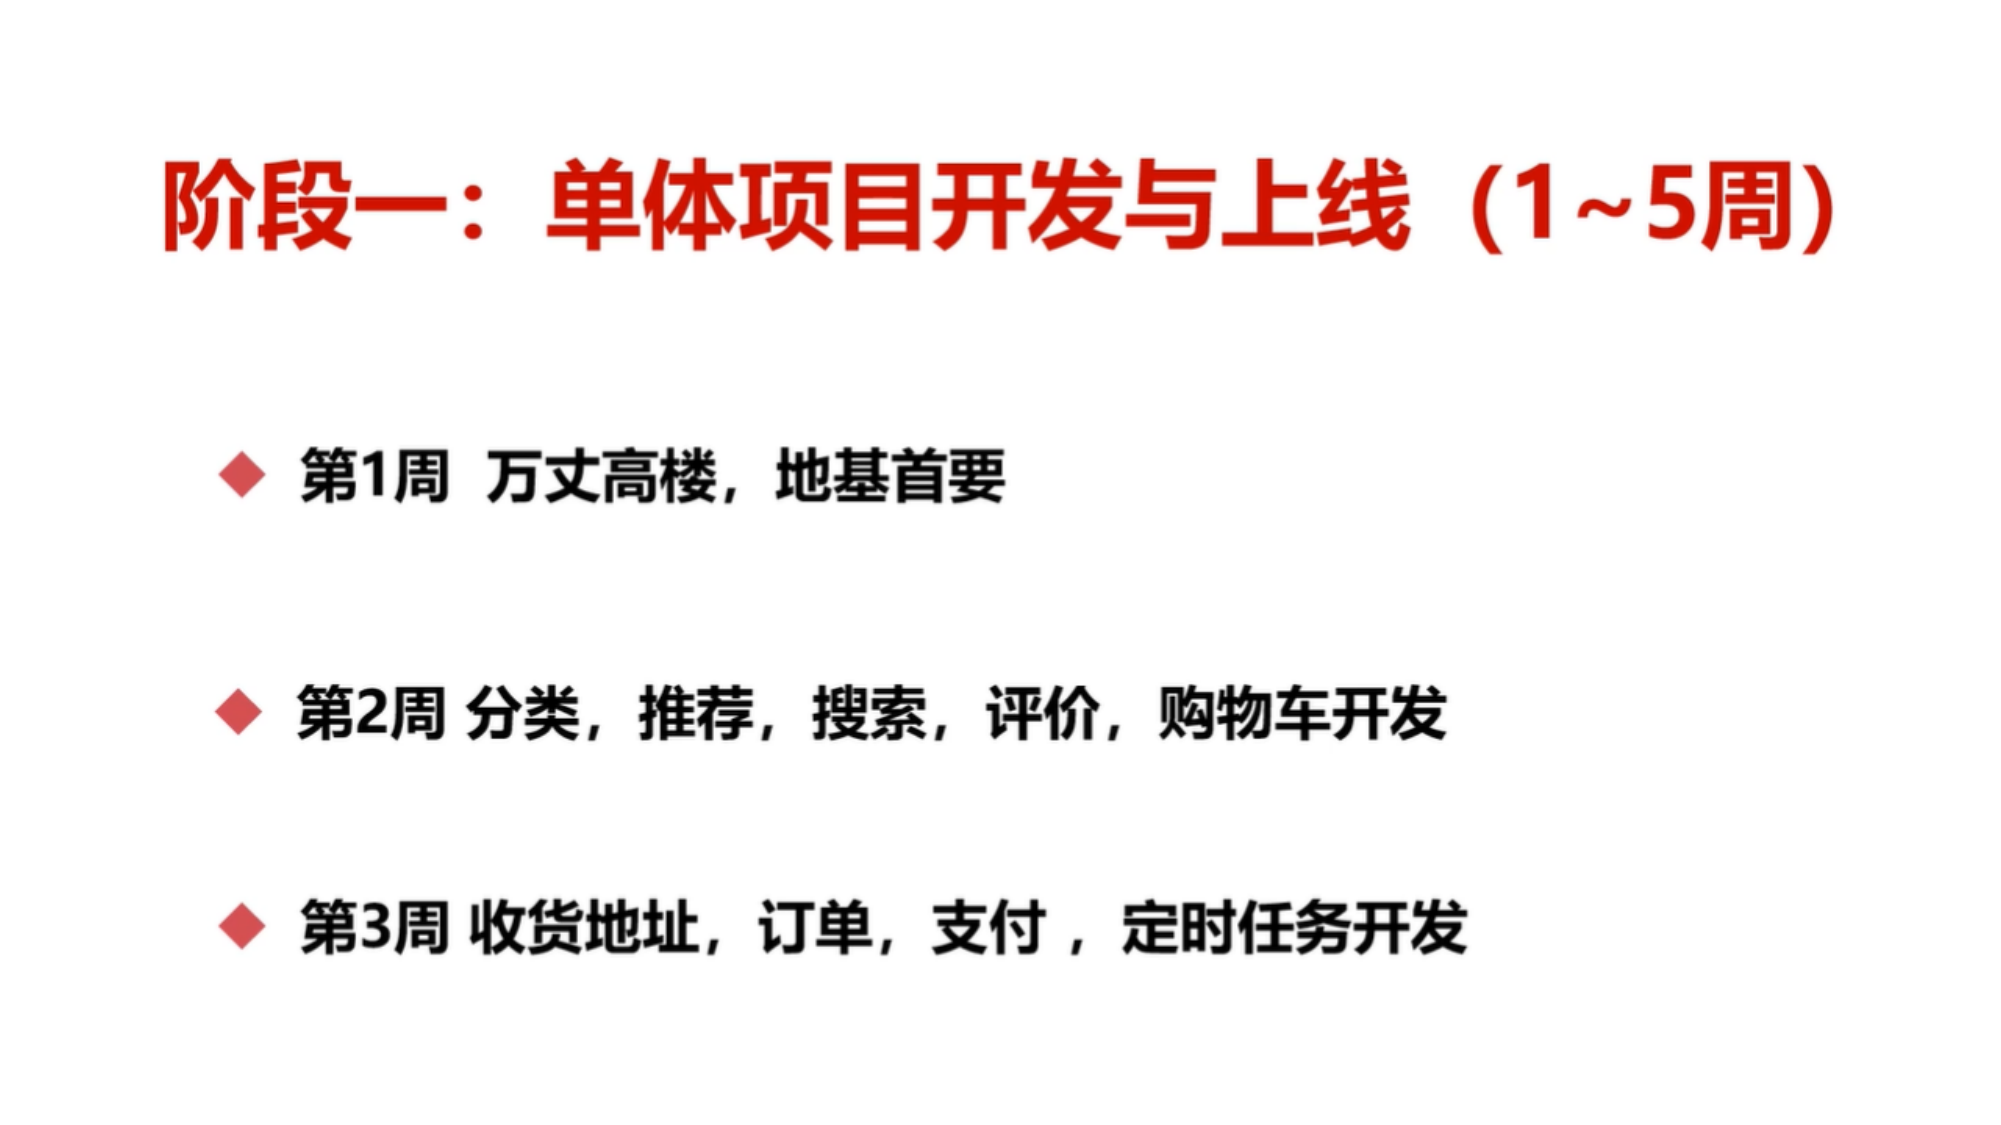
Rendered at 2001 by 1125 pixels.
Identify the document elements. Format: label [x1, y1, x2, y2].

picture [92, 103, 1908, 1022]
